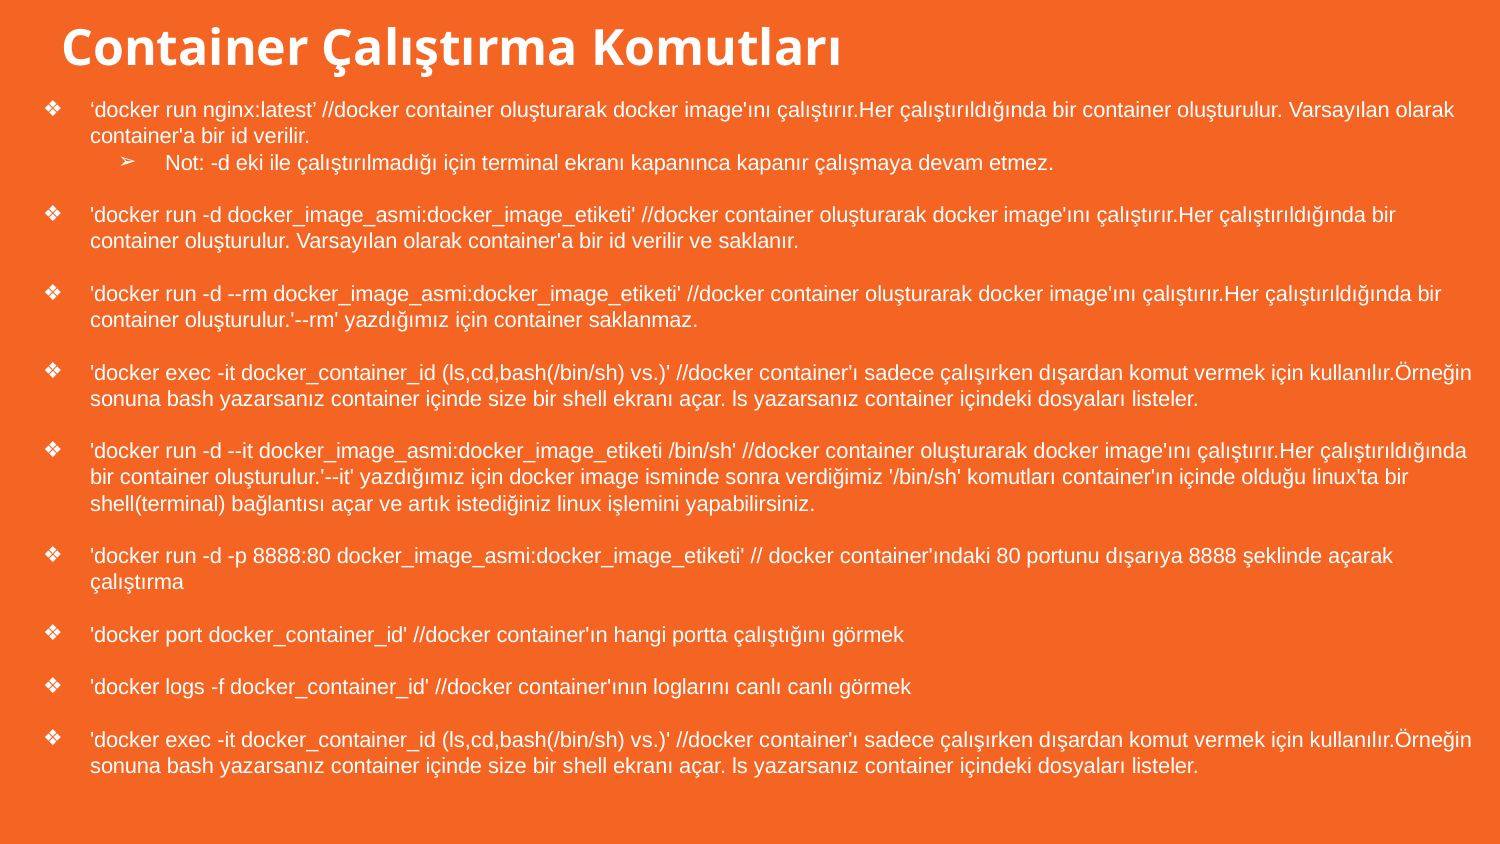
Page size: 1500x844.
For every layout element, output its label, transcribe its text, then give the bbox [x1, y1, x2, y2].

text_box ‘docker run nginx:latest’ //docker container oluşturarak docker image'ını çalıştırır.Her çalıştırıldığında bir container oluşturulur. Varsayılan olarak container'a bir id verilir. Not: -d eki ile çalıştırılmadığı için terminal ekranı kapanınca kapanır çalışmaya devam etmez. 'docker run -d docker_image_asmi:docker_image_etiketi' //docker container oluşturarak docker image'ını çalıştırır.Her çalıştırıldığında bir container oluşturulur. Varsayılan olarak container'a bir id verilir ve saklanır. 'docker run -d --rm docker_image_asmi:docker_image_etiketi' //docker container oluşturarak docker image'ını çalıştırır.Her çalıştırıldığında bir container oluşturulur.'--rm' yazdığımız için container saklanmaz. 'docker exec -it docker_container_id (ls,cd,bash(/bin/sh) vs.)' //docker container'ı sadece çalışırken dışardan komut vermek için kullanılır.Örneğin sonuna bash yazarsanız container içinde size bir shell ekranı açar. ls yazarsanız container içindeki dosyaları listeler. 'docker run -d --it docker_image_asmi:docker_image_etiketi /bin/sh' //docker container oluşturarak docker image'ını çalıştırır.Her çalıştırıldığında bir container oluşturulur.'--it' yazdığımız için docker image isminde sonra verdiğimiz '/bin/sh' komutları container'ın içinde olduğu linux'ta bir shell(terminal) bağlantısı açar ve artık istediğiniz linux işlemini yapabilirsiniz. 'docker run -d -p 8888:80 docker_image_asmi:docker_image_etiketi' // docker container'ındaki 80 portunu dışarıya 8888 şeklinde açarak çalıştırma 'docker port docker_container_id' //docker container'ın hangi portta çalıştığını görmek 'docker logs -f docker_container_id' //docker container'ının loglarını canlı canlı görmek 'docker exec -it docker_container_id (ls,cd,bash(/bin/sh) vs.)' //docker container'ı sadece çalışırken dışardan komut vermek için kullanılır.Örneğin sonuna bash yazarsanız container içinde size bir shell ekranı açar. ls yazarsanız container içindeki dosyaları listeler. [0, 80, 1500, 844]
title Container Çalıştırma Komutları [46, 0, 1461, 80]
